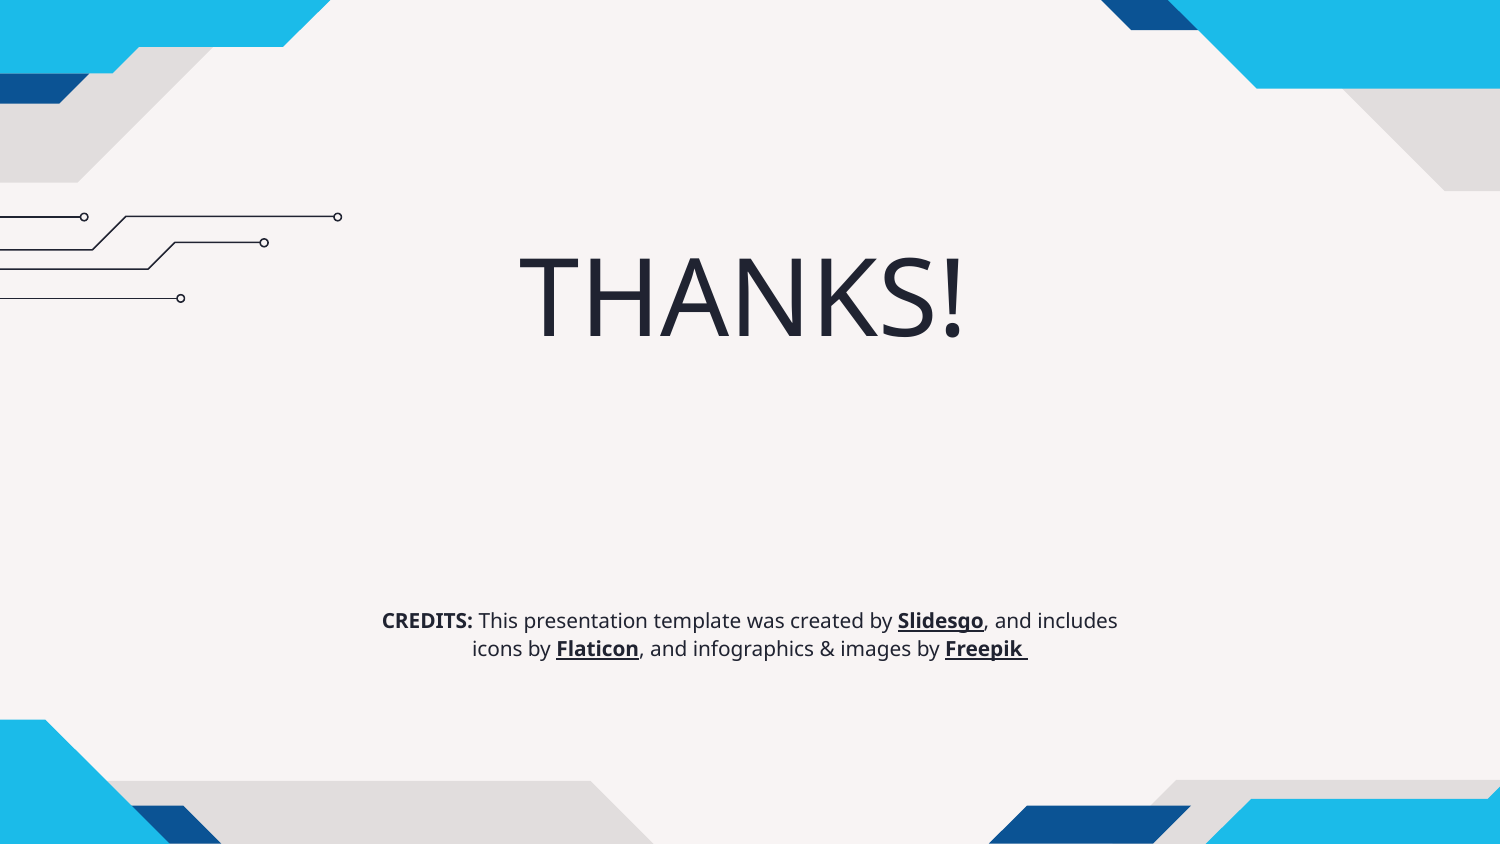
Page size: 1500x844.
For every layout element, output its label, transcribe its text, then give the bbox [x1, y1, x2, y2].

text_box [0, 213, 342, 303]
title THANKS! [378, 213, 1109, 387]
